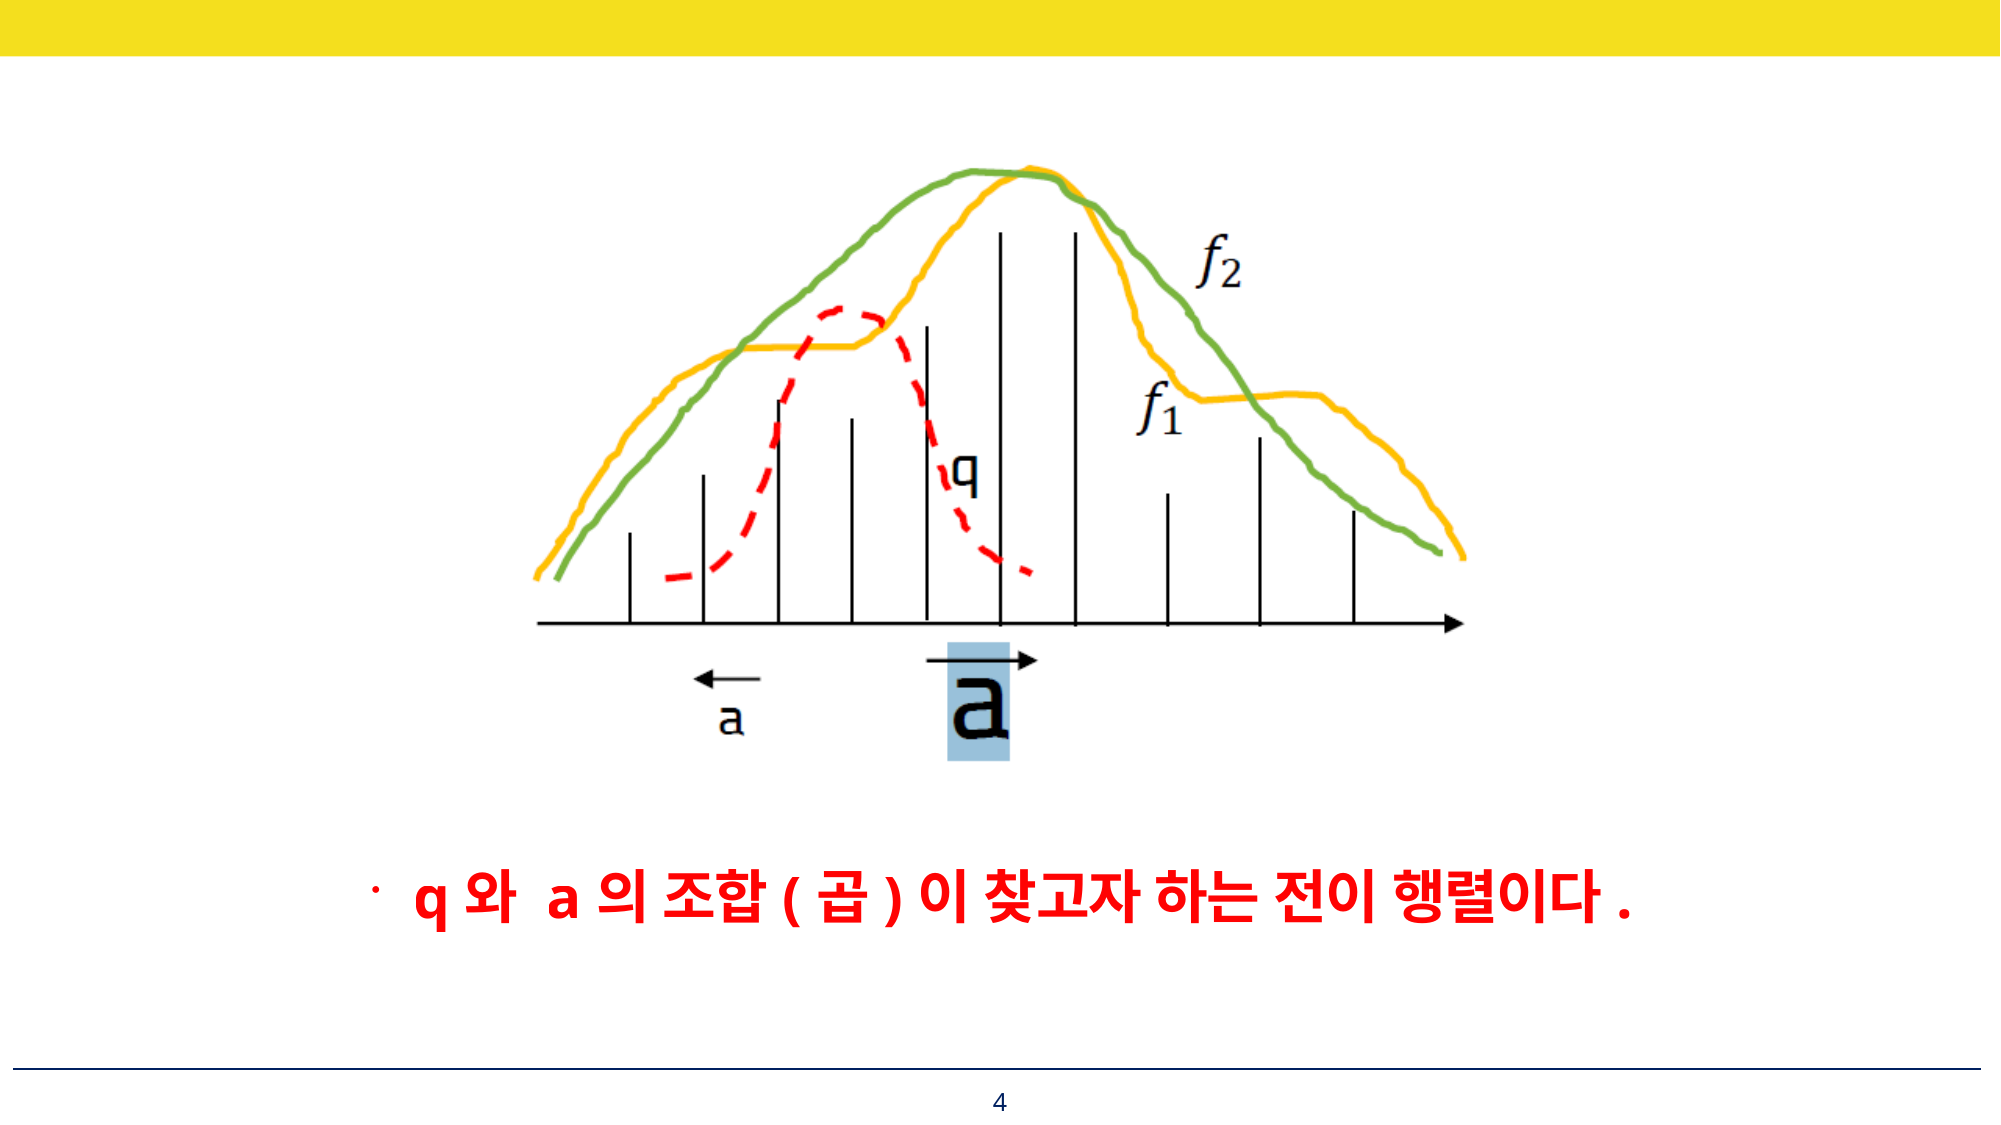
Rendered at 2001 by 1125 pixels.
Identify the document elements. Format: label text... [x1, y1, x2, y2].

slide_number 4 [916, 1078, 1084, 1125]
list q와 a의 조합(곱)이 찾고자 하는 전이 행렬이다. [85, 868, 1915, 1049]
picture [498, 145, 1501, 802]
